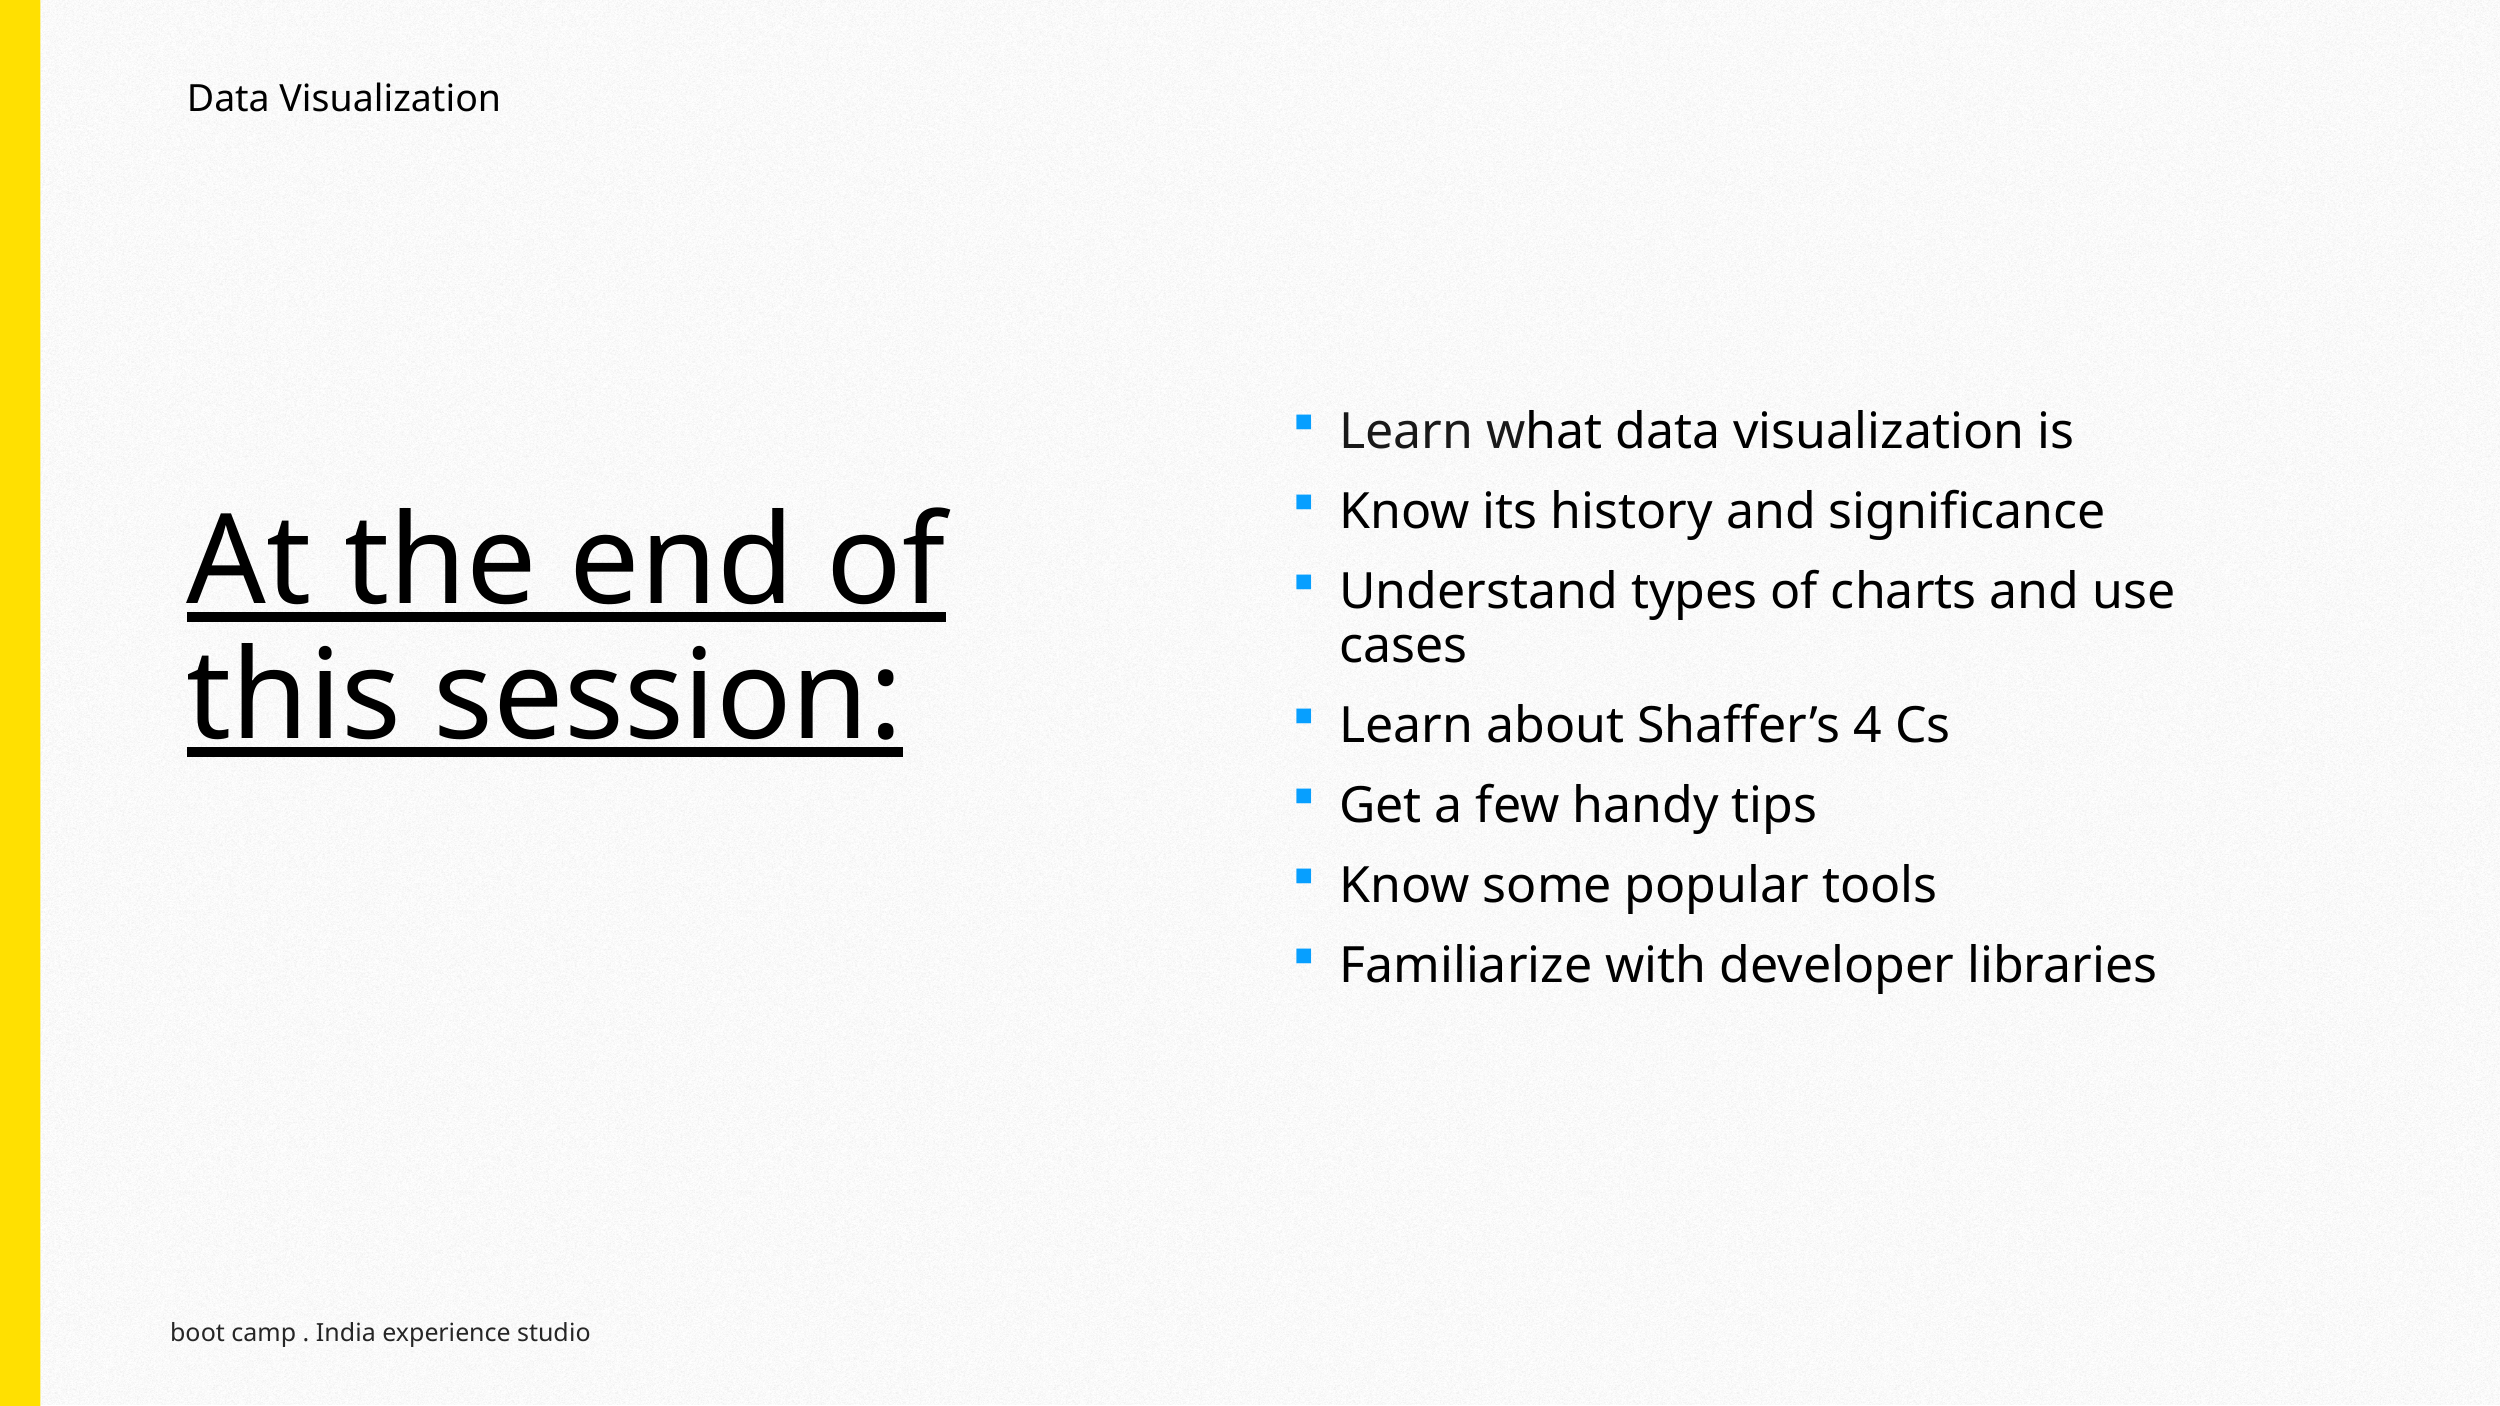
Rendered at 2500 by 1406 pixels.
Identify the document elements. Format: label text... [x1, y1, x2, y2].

list Learn what data visualization is Know its history and significance Understand types of charts and use cases Learn about Shaffer’s 4 Cs Get a few handy tips Know some popular tools Familiarize with developer libraries [1277, 279, 2309, 1119]
list Data Visualization [171, 71, 1114, 119]
title At the end of this session: [171, 286, 1147, 1125]
